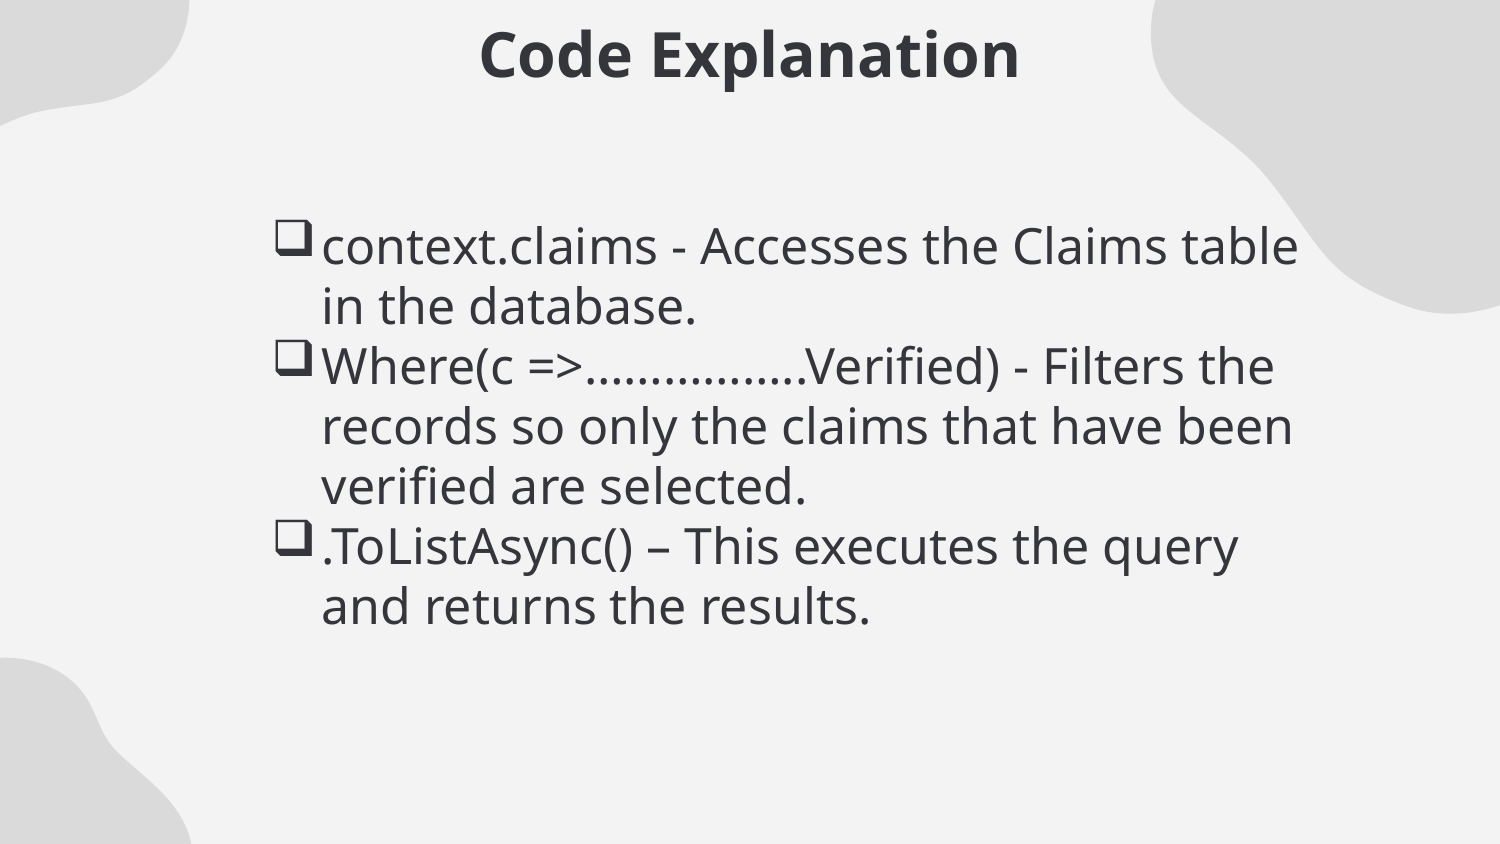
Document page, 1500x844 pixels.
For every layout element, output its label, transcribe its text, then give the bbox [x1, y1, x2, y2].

text_box context.claims - Accesses the Claims table in the database. Where(c =>……………..Verified) - Filters the records so only the claims that have been verified are selected. .ToListAsync() – This executes the query and returns the results. [156, 199, 1344, 540]
title Code Explanation [387, 0, 1113, 94]
